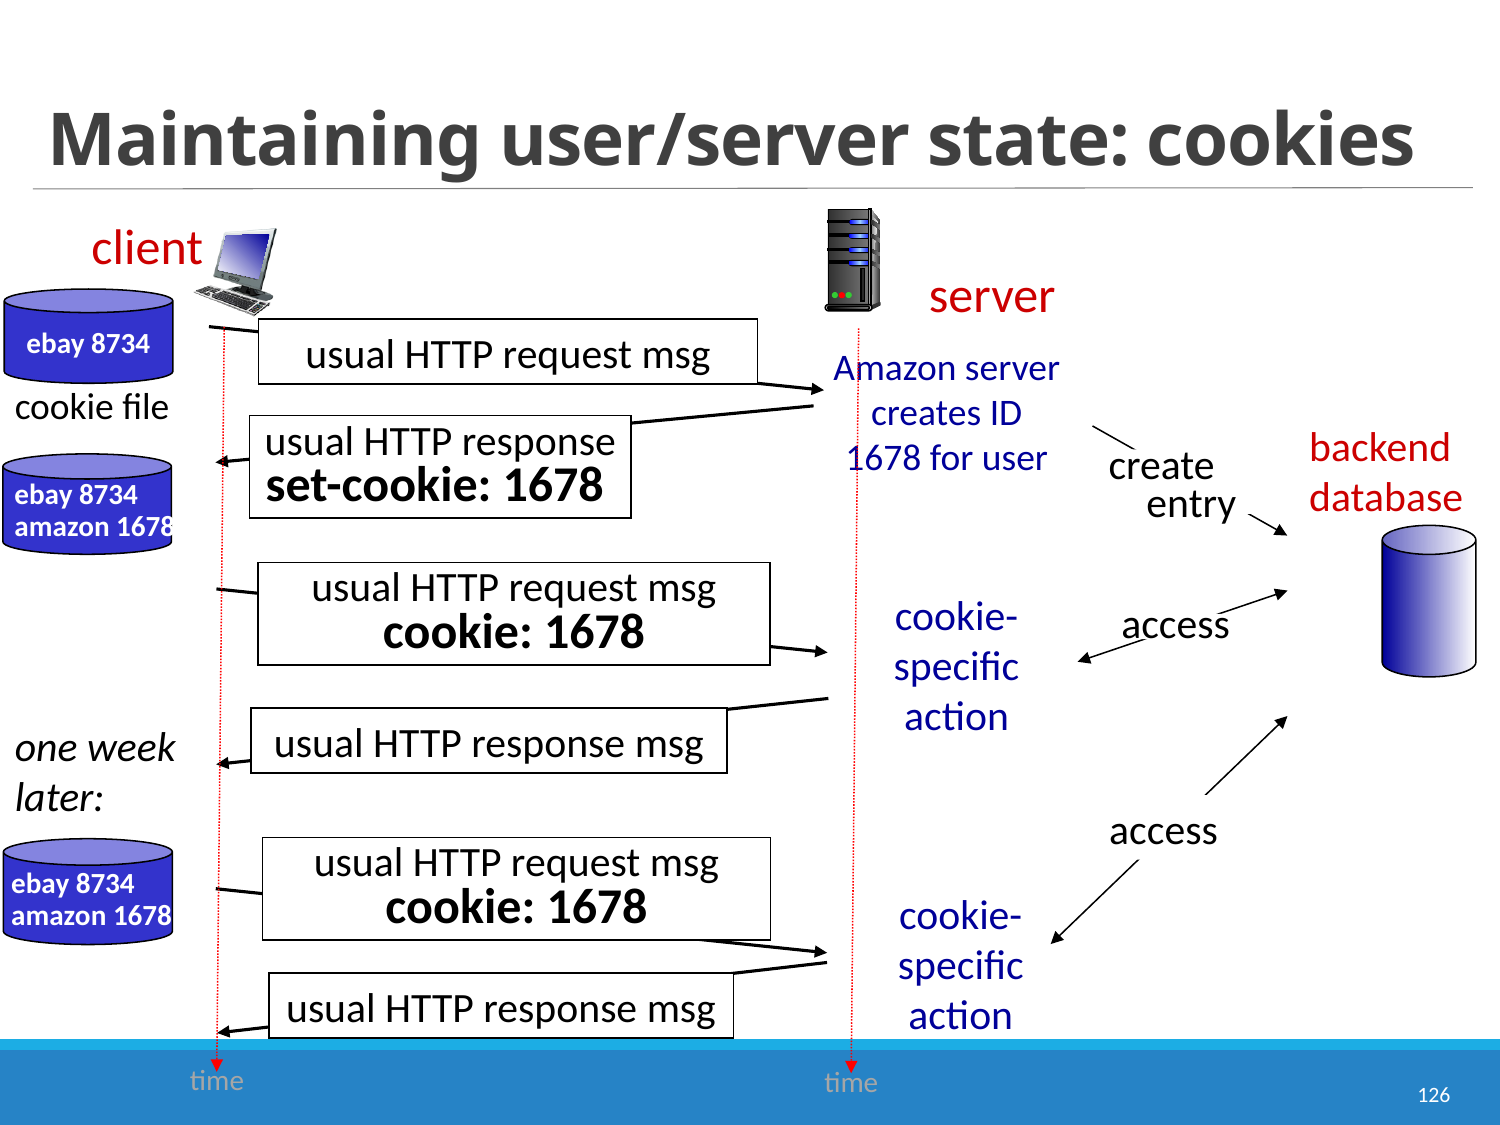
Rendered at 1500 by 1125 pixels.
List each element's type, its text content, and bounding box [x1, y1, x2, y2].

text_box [172, 224, 280, 323]
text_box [208, 318, 1312, 537]
title Maintaining user/server state: cookies [32, 37, 1473, 188]
text_box [212, 1050, 1295, 1058]
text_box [215, 561, 1288, 715]
text_box one week later: [0, 712, 212, 828]
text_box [0, 405, 815, 555]
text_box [824, 208, 882, 312]
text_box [215, 715, 1288, 1051]
text_box cookie file [0, 374, 205, 404]
table_cell 1.Physical Layer [1383, 525, 1475, 554]
text_box [1382, 525, 1476, 677]
text_box client [24, 207, 270, 283]
text_box server [888, 255, 1100, 315]
text_box backend database [1321, 412, 1500, 528]
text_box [3, 288, 174, 384]
text_box time [809, 1061, 963, 1106]
text_box time [175, 1059, 338, 1105]
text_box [0, 838, 217, 946]
